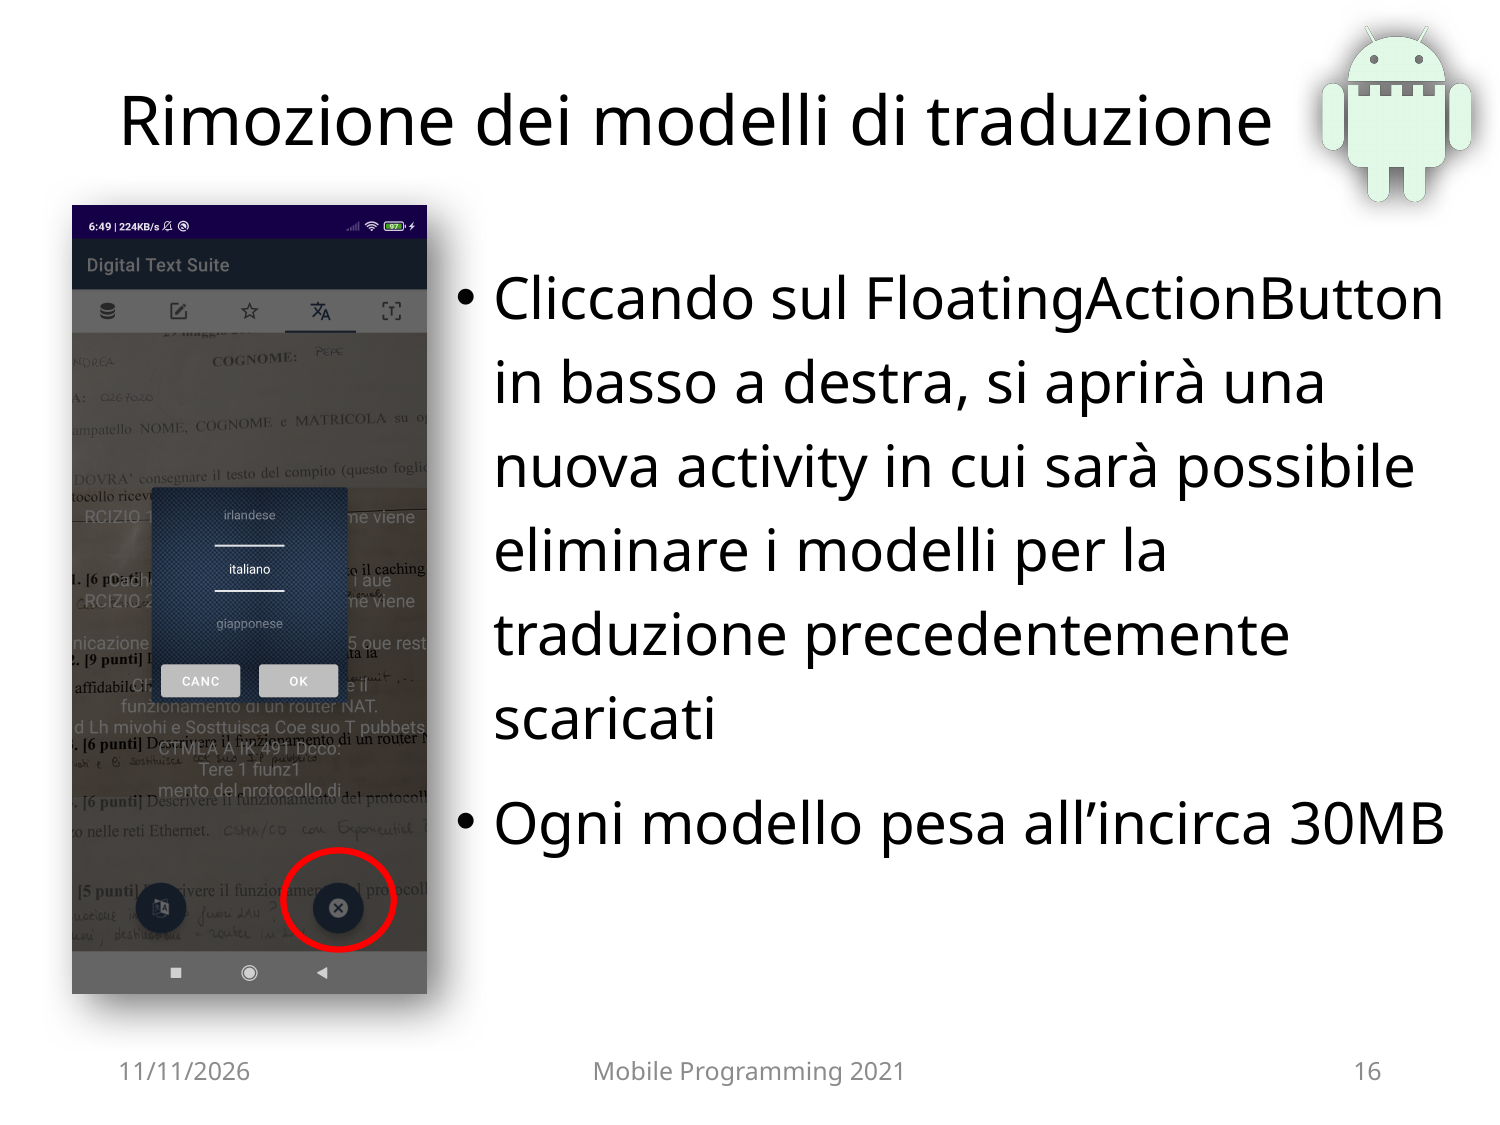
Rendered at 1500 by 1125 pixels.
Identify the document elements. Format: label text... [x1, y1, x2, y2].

picture [72, 205, 427, 994]
title Rimozione dei modelli di traduzione [103, 59, 1397, 188]
footer Mobile Programming 2021 [496, 1042, 1004, 1103]
slide_number 16 [1059, 1042, 1397, 1103]
list Cliccando sul FloatingActionButton in basso a destra, si aprirà una nuova activity in cui sarà possibile eliminare i modelli per la traduzione precedentemente scaricati Ogni modello pesa all’incirca 30MB [470, 239, 1475, 1007]
picture [1318, 22, 1475, 206]
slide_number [103, 1042, 441, 1103]
